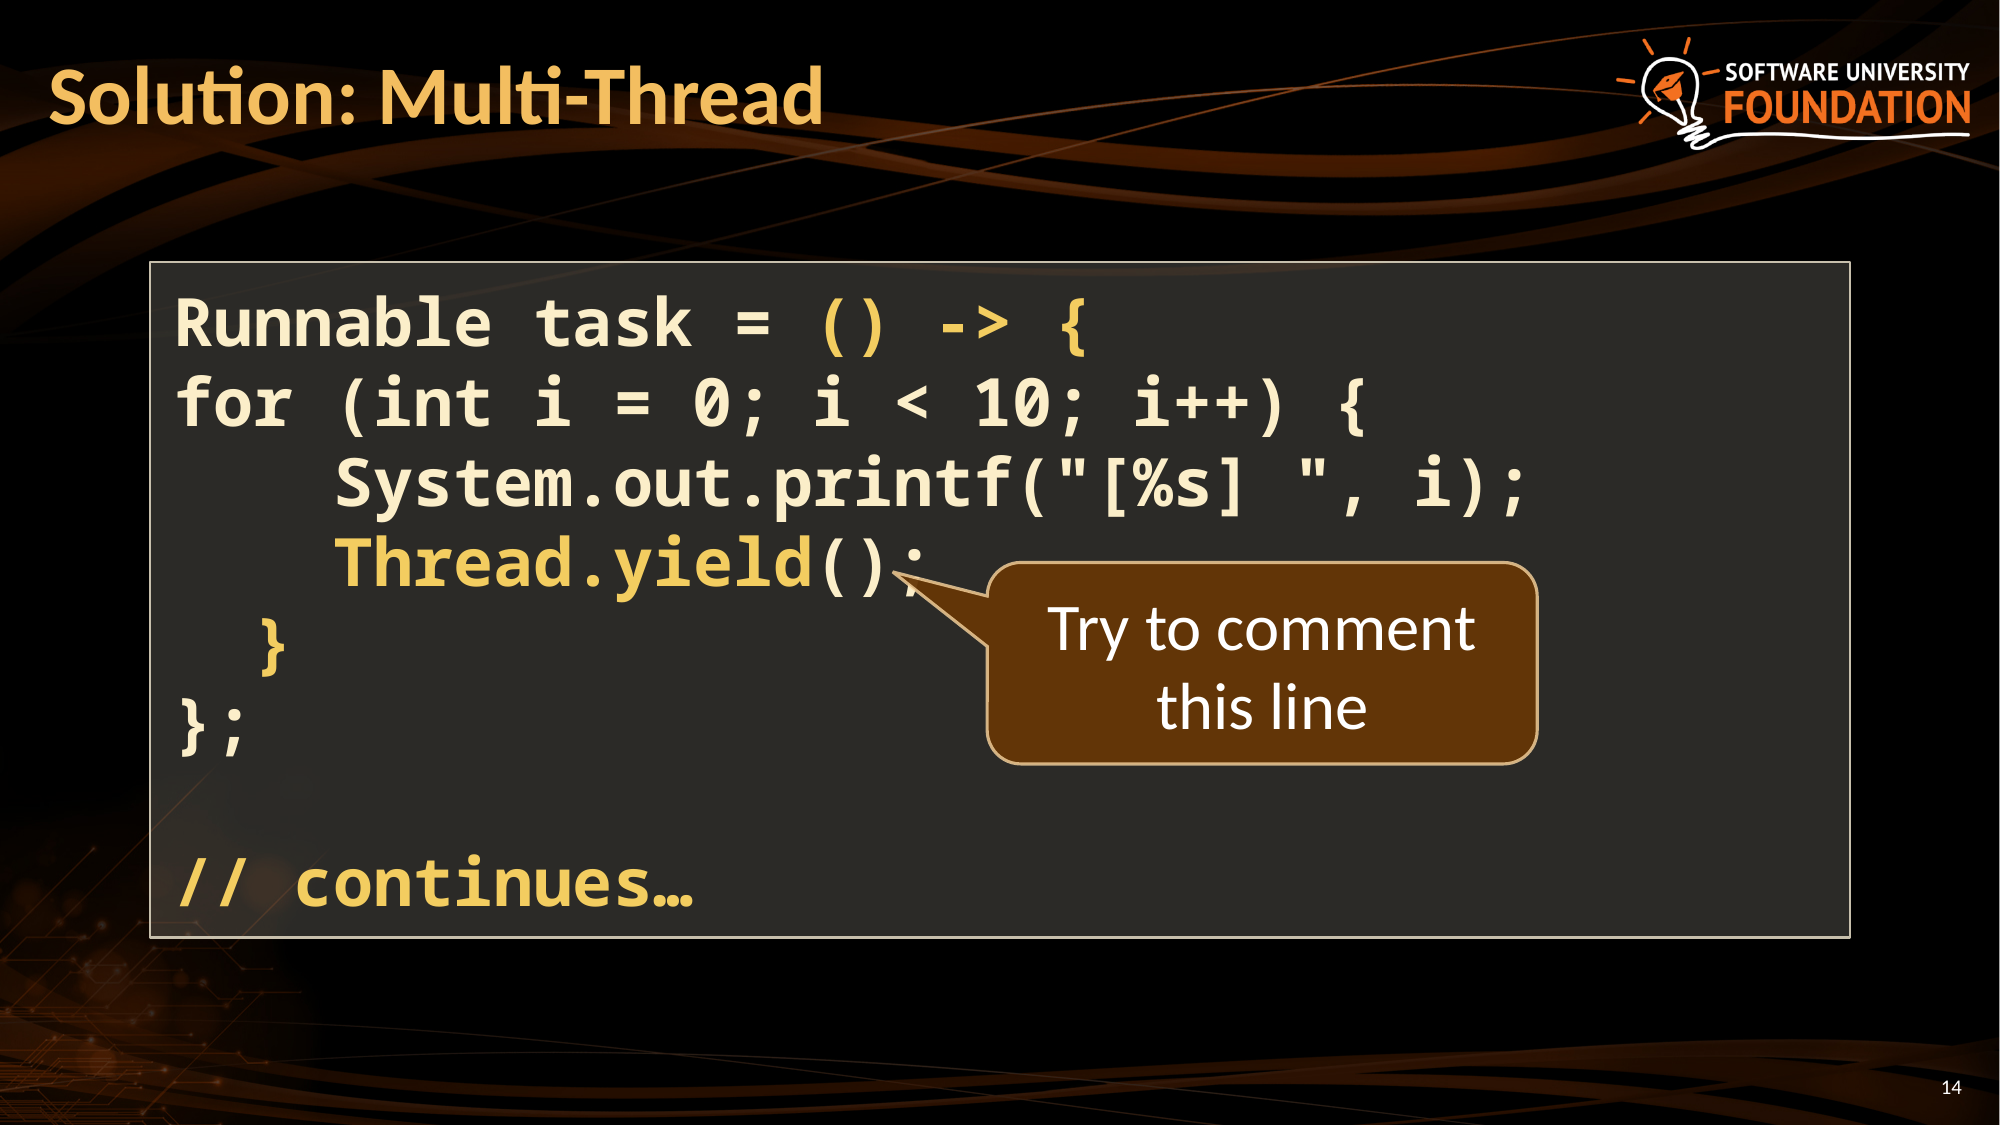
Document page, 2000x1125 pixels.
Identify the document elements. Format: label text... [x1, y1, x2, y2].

picture [0, 0, 2000, 1125]
text_box Try to comment this line [892, 561, 1539, 765]
slide_number 14 [1897, 1070, 1968, 1103]
title Solution: Multi-Thread [30, 6, 1602, 189]
text_box Runnable task = () -> { for (int i = 0; i < 10; i++) { System.out.printf("[%s] ", i); Thread.yield(); } }; // continues… [149, 262, 1850, 938]
